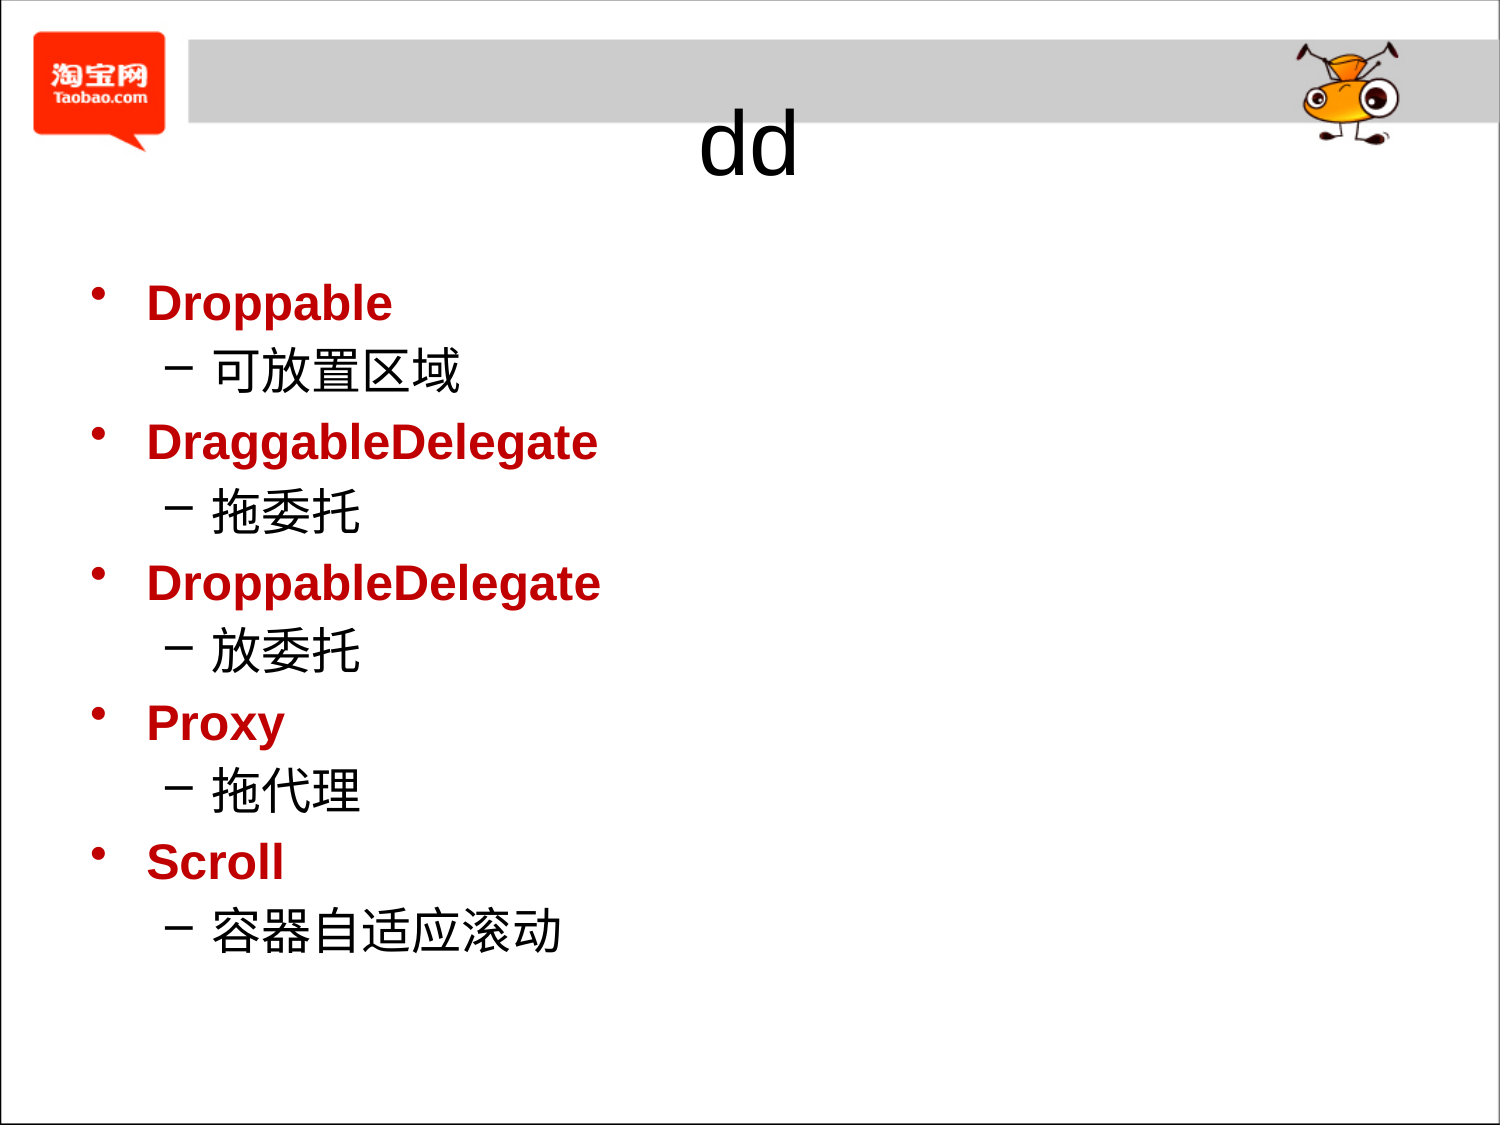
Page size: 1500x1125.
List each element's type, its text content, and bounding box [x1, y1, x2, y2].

title dd [74, 44, 1426, 233]
picture [0, 0, 1500, 1125]
list Droppable 可放置区域 DraggableDelegate 拖委托 DroppableDelegate 放委托 Proxy 拖代理 Scroll 容器自适应滚动 [74, 262, 1426, 1006]
